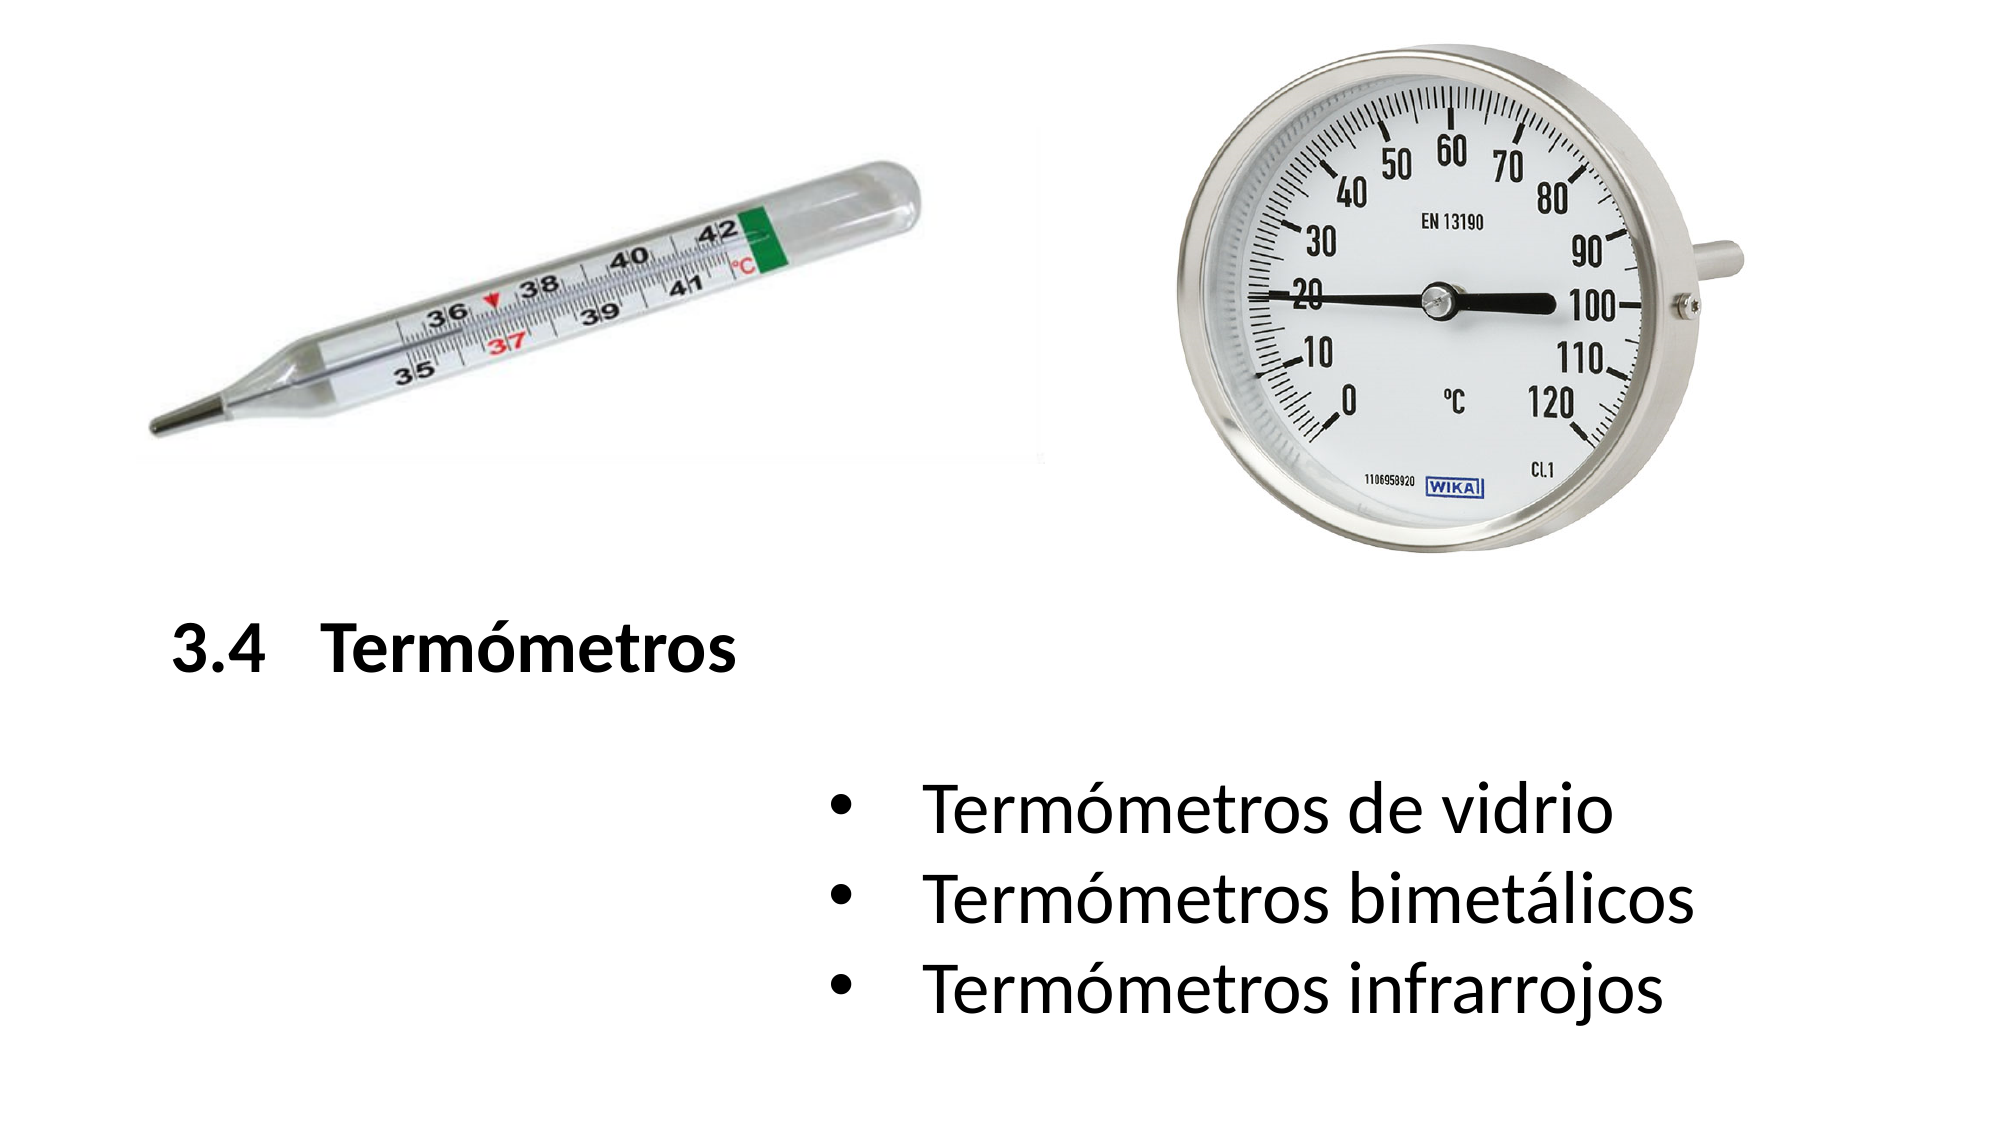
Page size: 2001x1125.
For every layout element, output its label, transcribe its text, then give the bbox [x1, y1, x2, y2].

text_box 3.4 Termómetros [155, 590, 1837, 696]
text_box Termómetros de vidrio Termómetros bimetálicos Termómetros infrarrojos [814, 750, 1765, 1036]
picture [136, 127, 1045, 464]
picture [1160, 32, 1765, 560]
